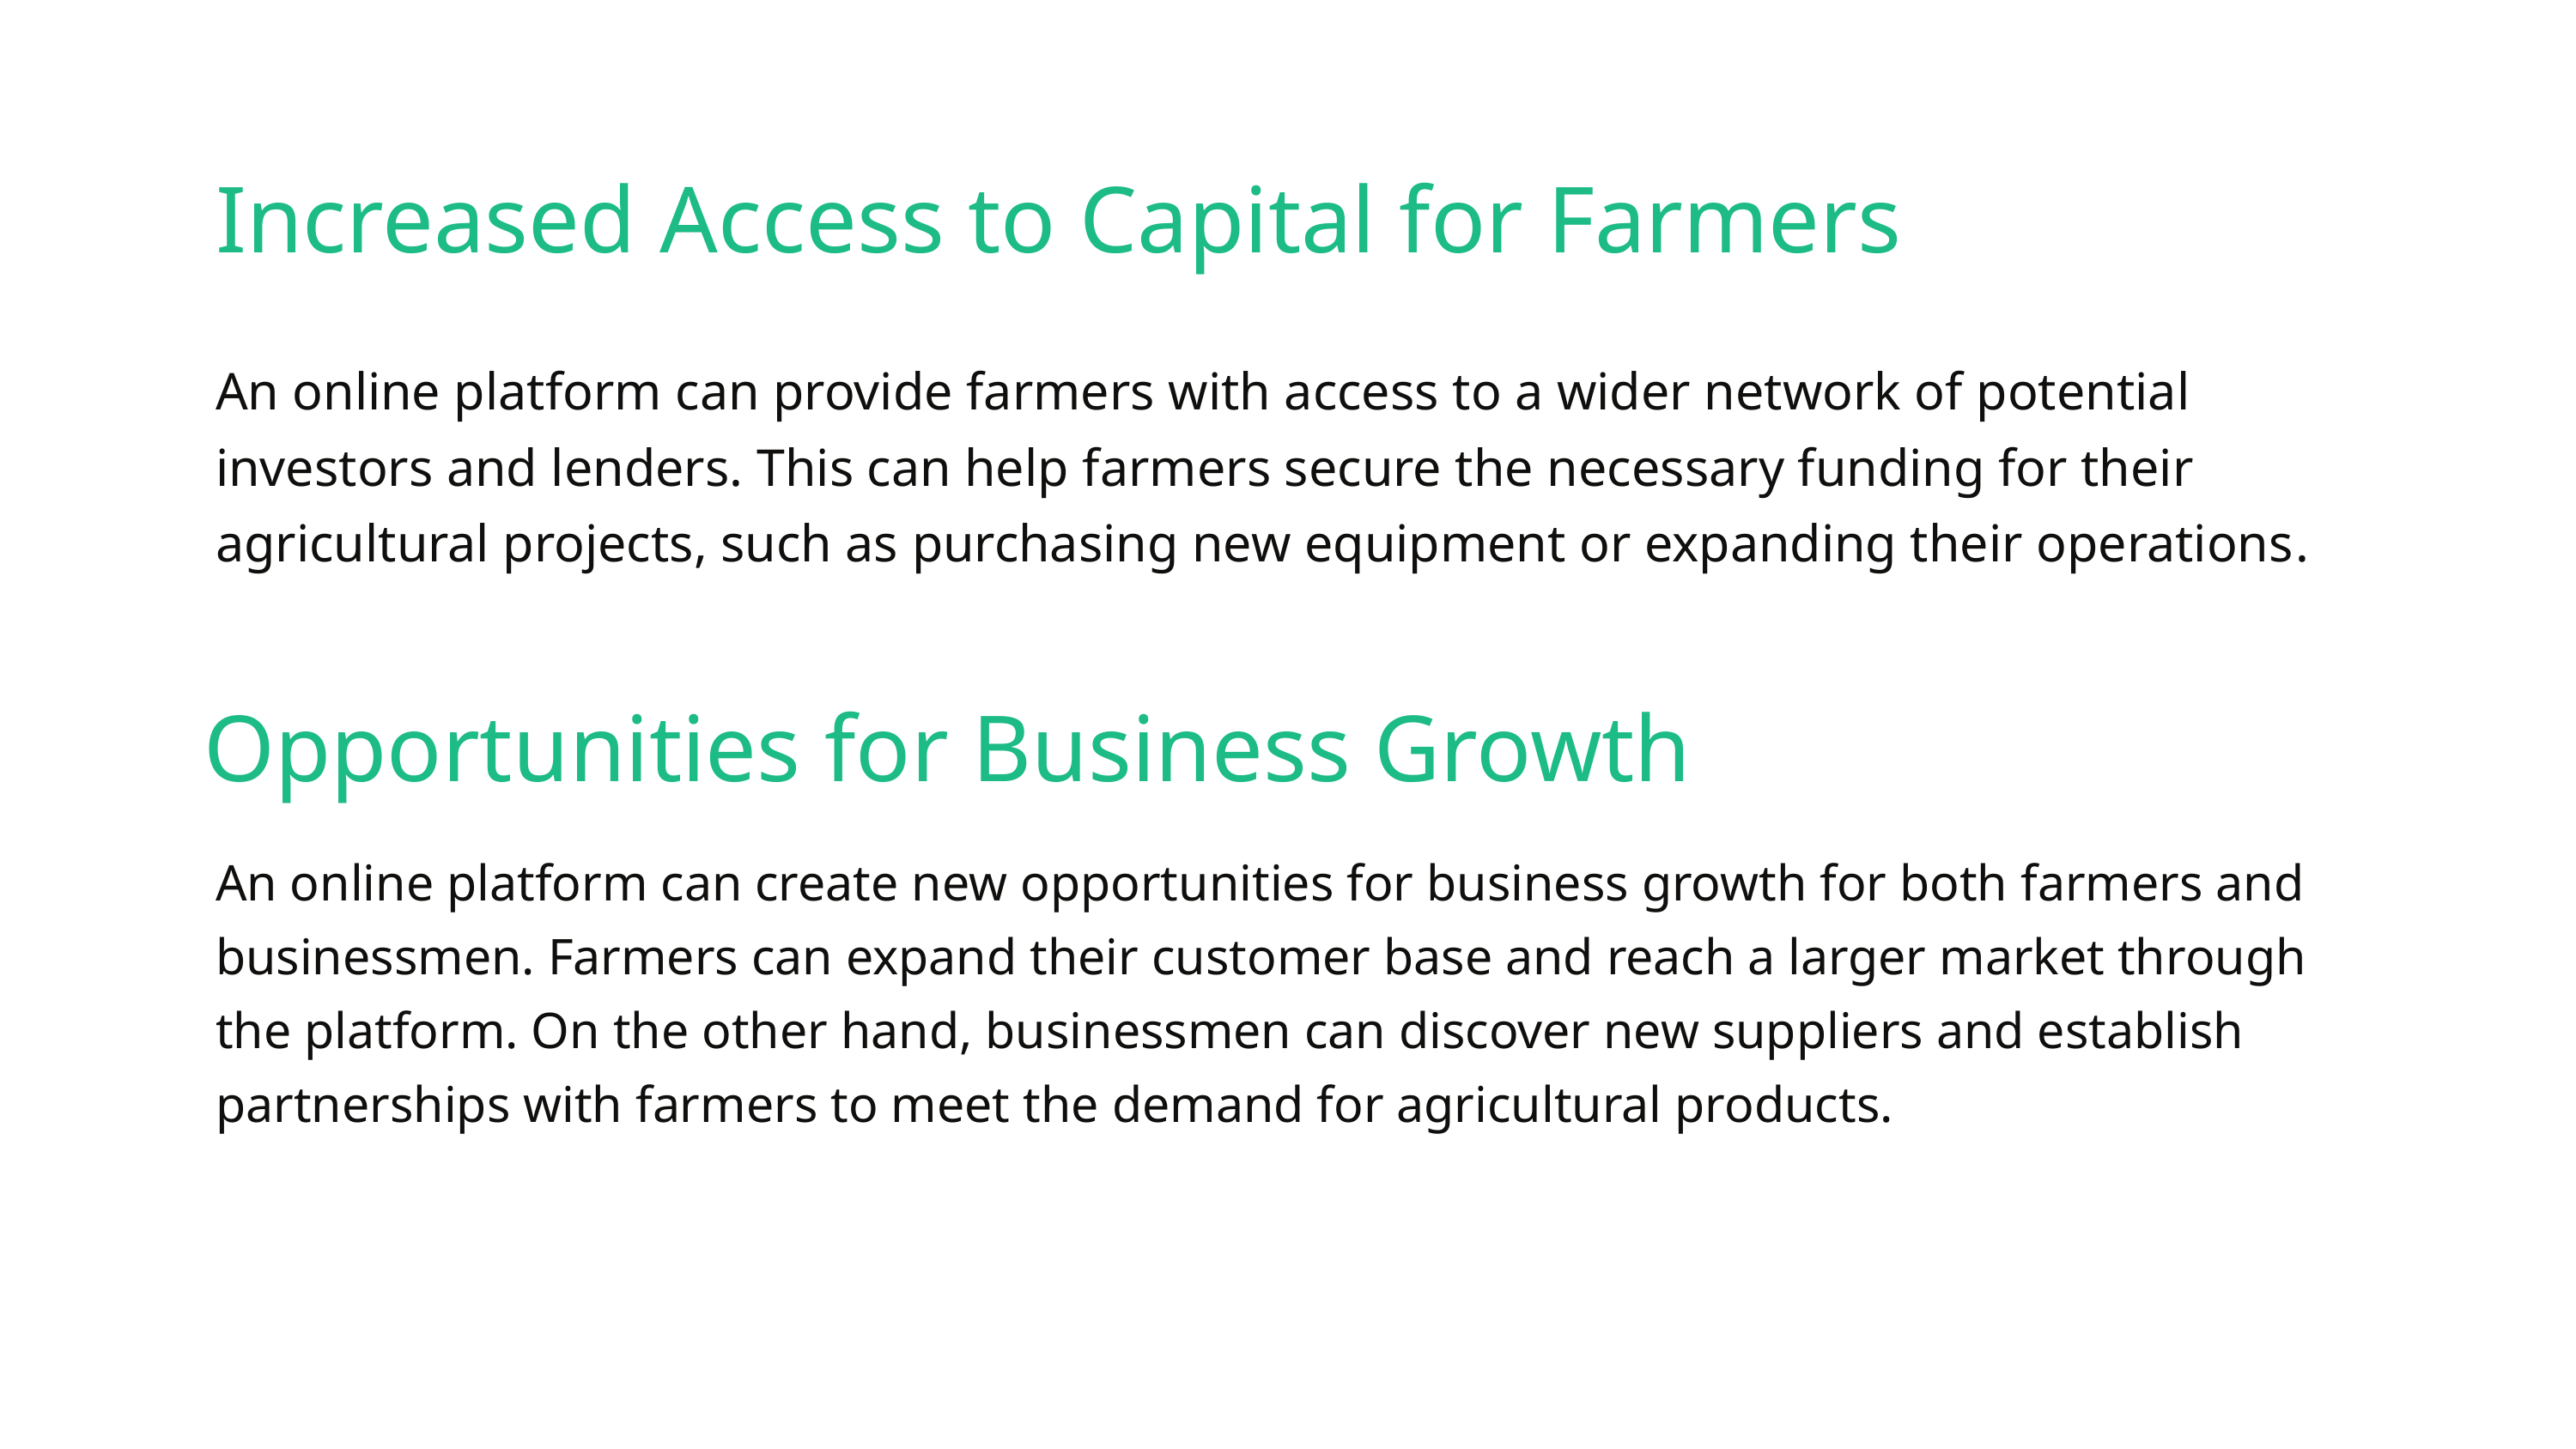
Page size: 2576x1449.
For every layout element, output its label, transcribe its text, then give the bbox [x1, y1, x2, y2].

text_box An online platform can create new opportunities for business growth for both farmers and businessmen. Farmers can expand their customer base and reach a larger market through the platform. On the other hand, businessmen can discover new suppliers and establish partnerships with farmers to meet the demand for agricultural products. [215, 837, 2360, 1132]
text_box Opportunities for Business Growth [204, 681, 2490, 800]
text_box An online platform can provide farmers with access to a wider network of potential investors and lenders. This can help farmers secure the necessary funding for their agricultural projects, such as purchasing new equipment or expanding their operations. [215, 343, 2360, 573]
text_box Increased Access to Capital for Farmers [216, 153, 2502, 272]
